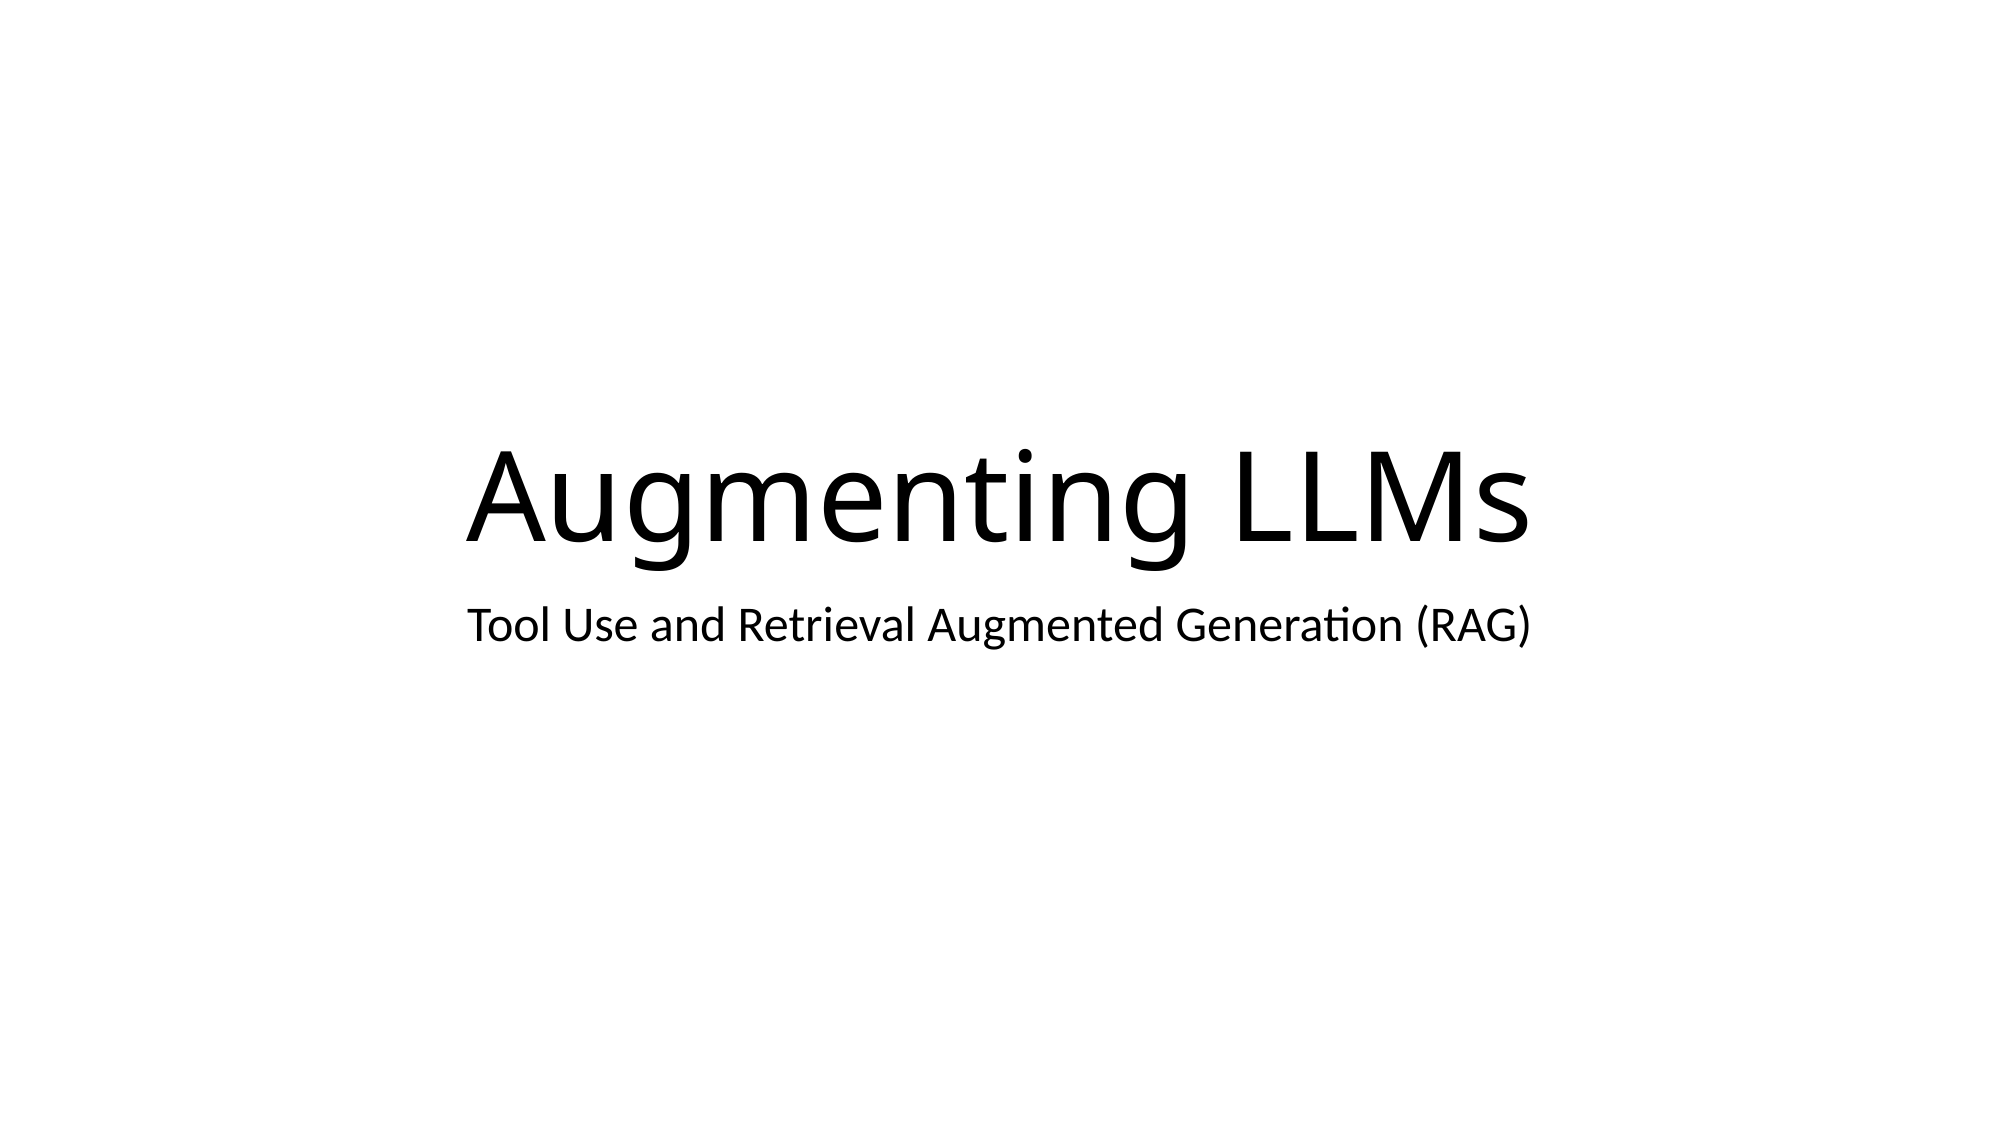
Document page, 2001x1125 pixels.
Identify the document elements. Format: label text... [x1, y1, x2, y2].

title Augmenting LLMs [249, 184, 1750, 576]
subtitle Tool Use and Retrieval Augmented Generation (RAG) [249, 590, 1750, 863]
